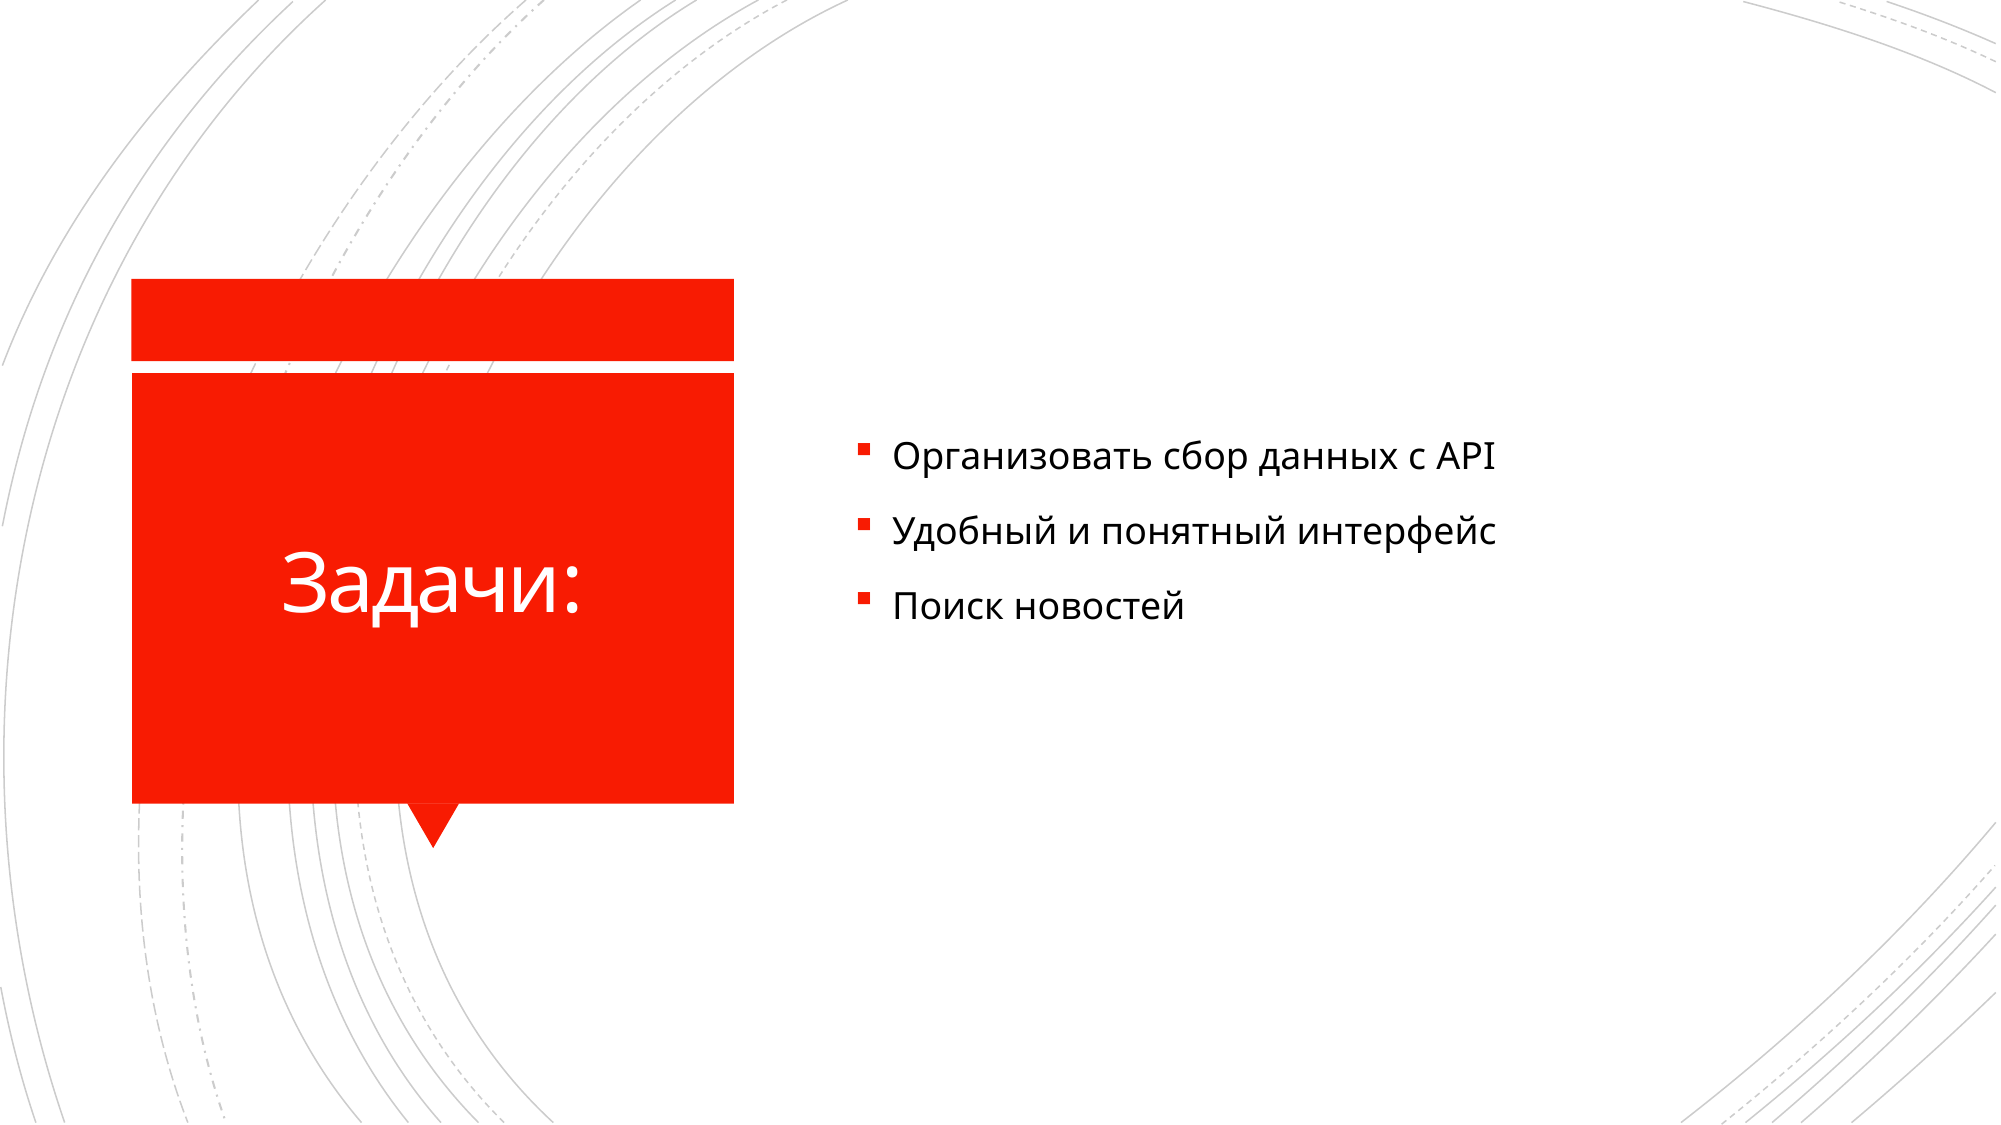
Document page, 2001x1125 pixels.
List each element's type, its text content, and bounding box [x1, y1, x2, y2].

list Организовать сбор данных с API Удобный и понятный интерфейс Поиск новостей [839, 131, 1871, 993]
title Задачи: [145, 385, 720, 789]
